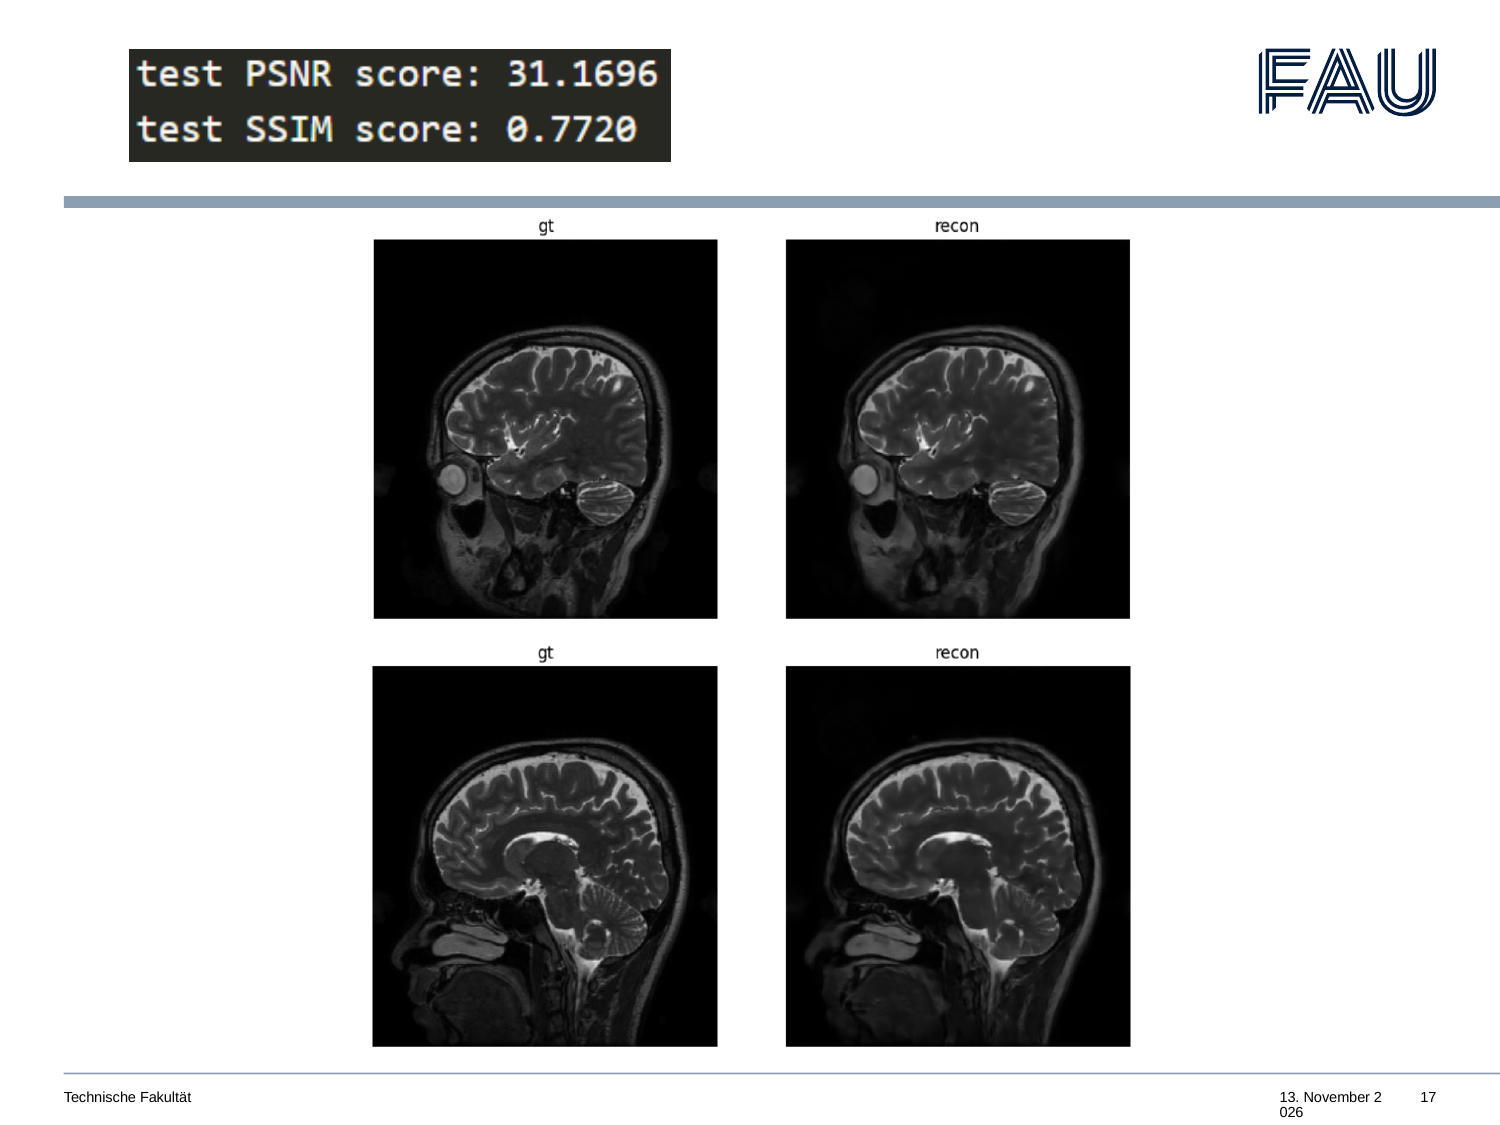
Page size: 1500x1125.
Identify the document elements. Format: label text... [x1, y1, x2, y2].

footer Technische Fakultät [63, 1088, 737, 1106]
picture [129, 49, 671, 163]
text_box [366, 211, 1134, 1054]
slide_number 16. März 2024 [1279, 1088, 1387, 1106]
slide_number 17 [1406, 1088, 1437, 1106]
